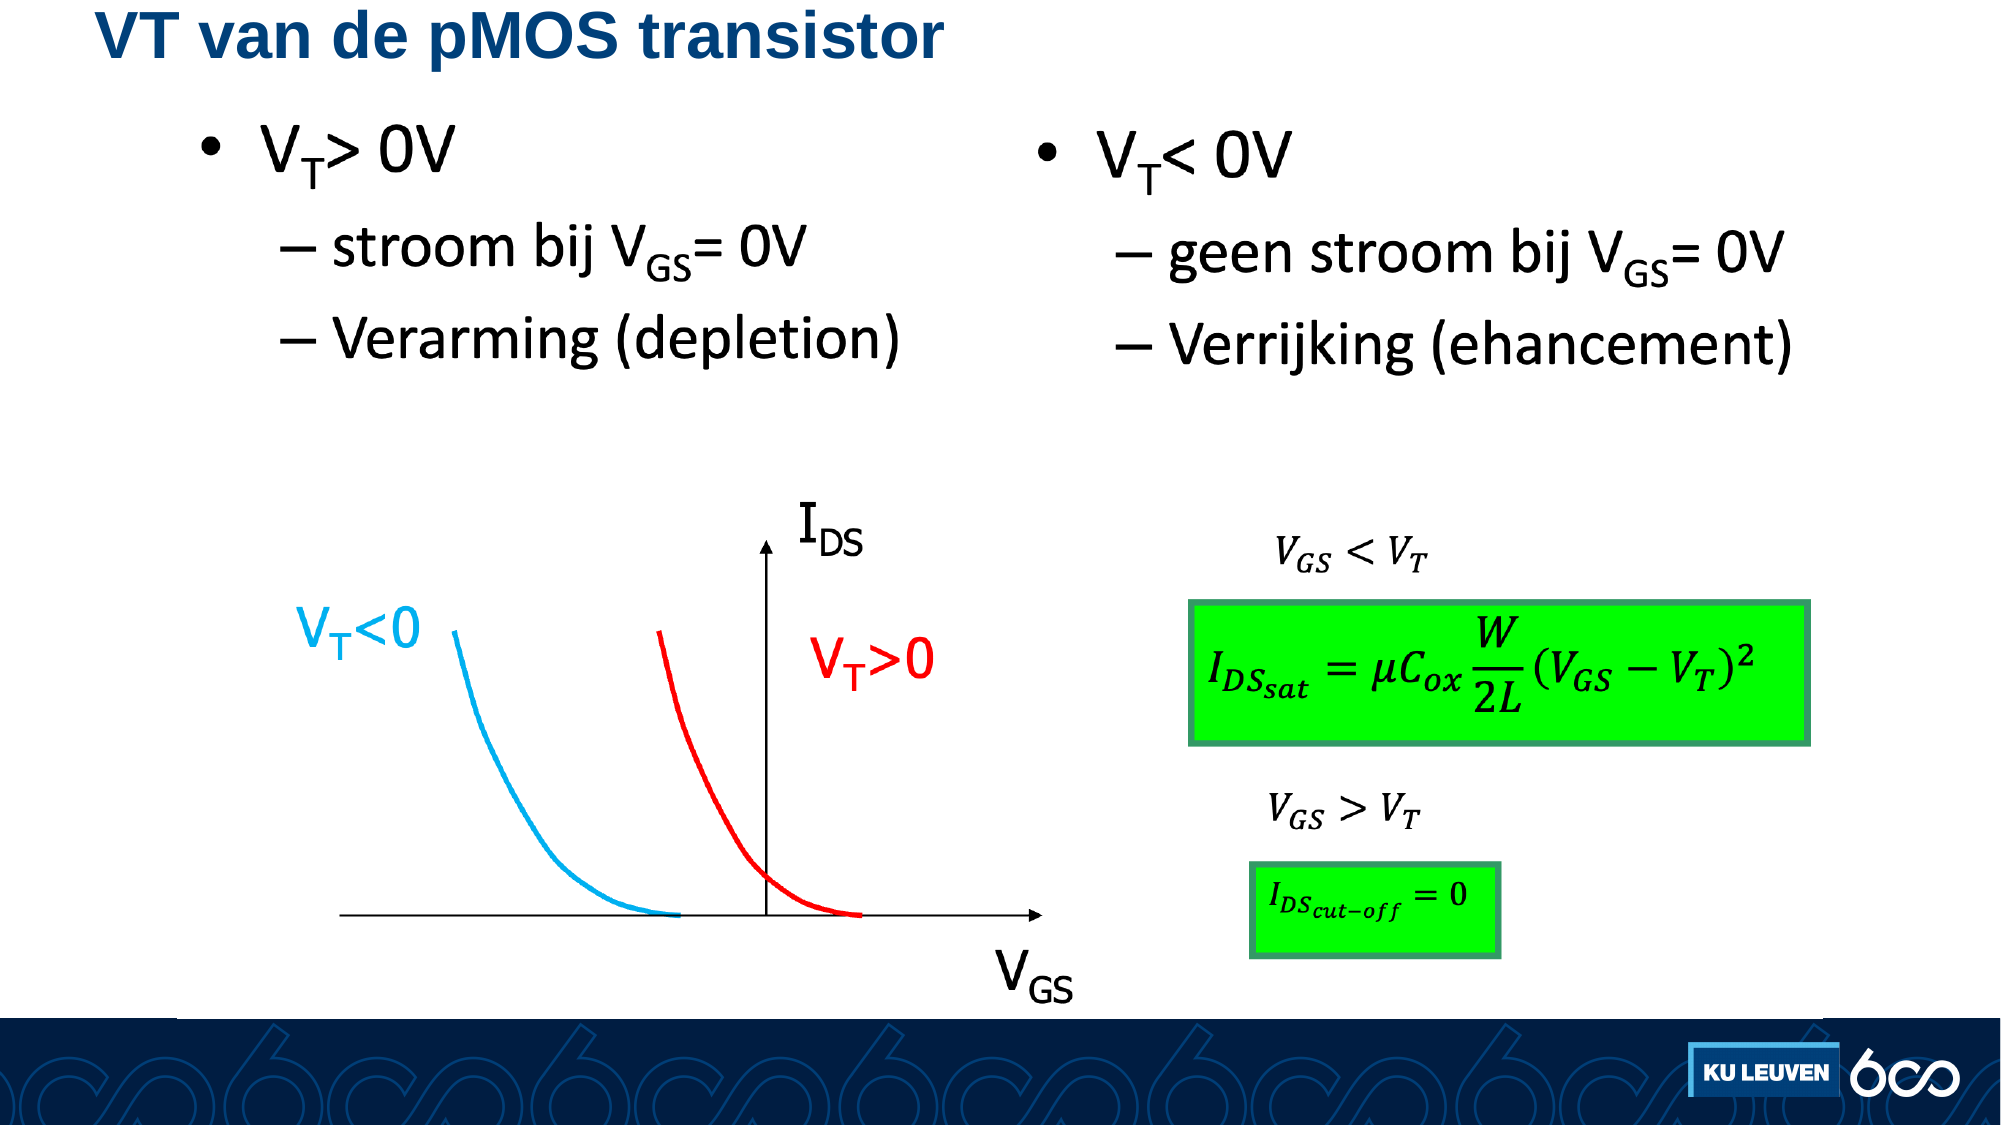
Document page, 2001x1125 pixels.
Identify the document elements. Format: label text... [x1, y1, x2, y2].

picture [0, 88, 2001, 1125]
title VT van de pMOS transistor [94, 0, 1906, 108]
